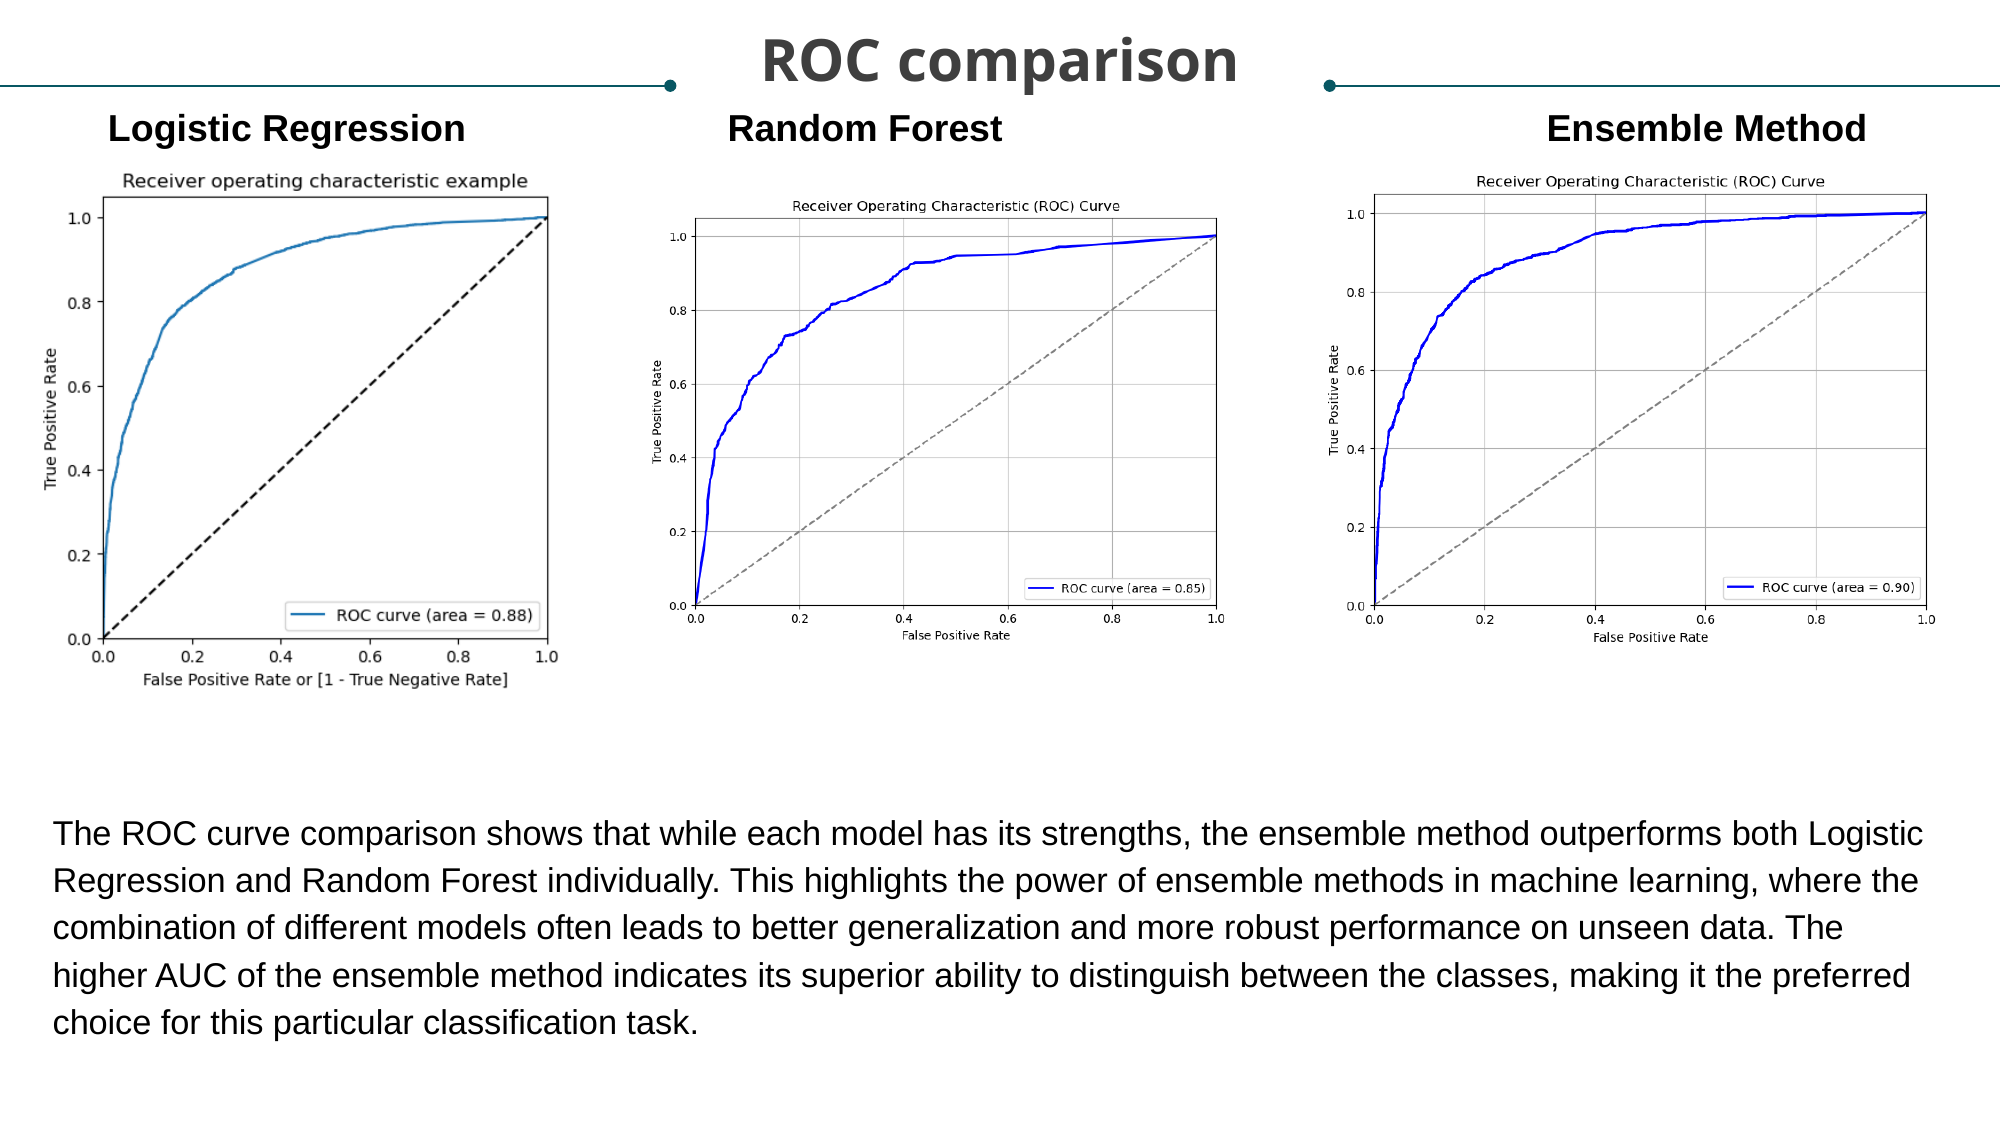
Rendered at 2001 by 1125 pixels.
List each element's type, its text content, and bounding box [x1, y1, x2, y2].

picture [1306, 162, 1938, 651]
text_box Logistic Regression Random Forest Ensemble Method [92, 101, 2000, 177]
text_box The ROC curve comparison shows that while each model has its strengths, the ensemble method outperforms both Logistic Regression and Random Forest individually. This highlights the power of ensemble methods in machine learning, where the combination of different models often leads to better generalization and more robust performance on unseen data. The higher AUC of the ensemble method indicates its superior ability to distinguish between the classes, making it the preferred choice for this particular classification task. [37, 789, 1963, 1125]
picture [632, 191, 1244, 645]
picture [25, 168, 570, 714]
text_box ROC comparison [37, 31, 1963, 165]
